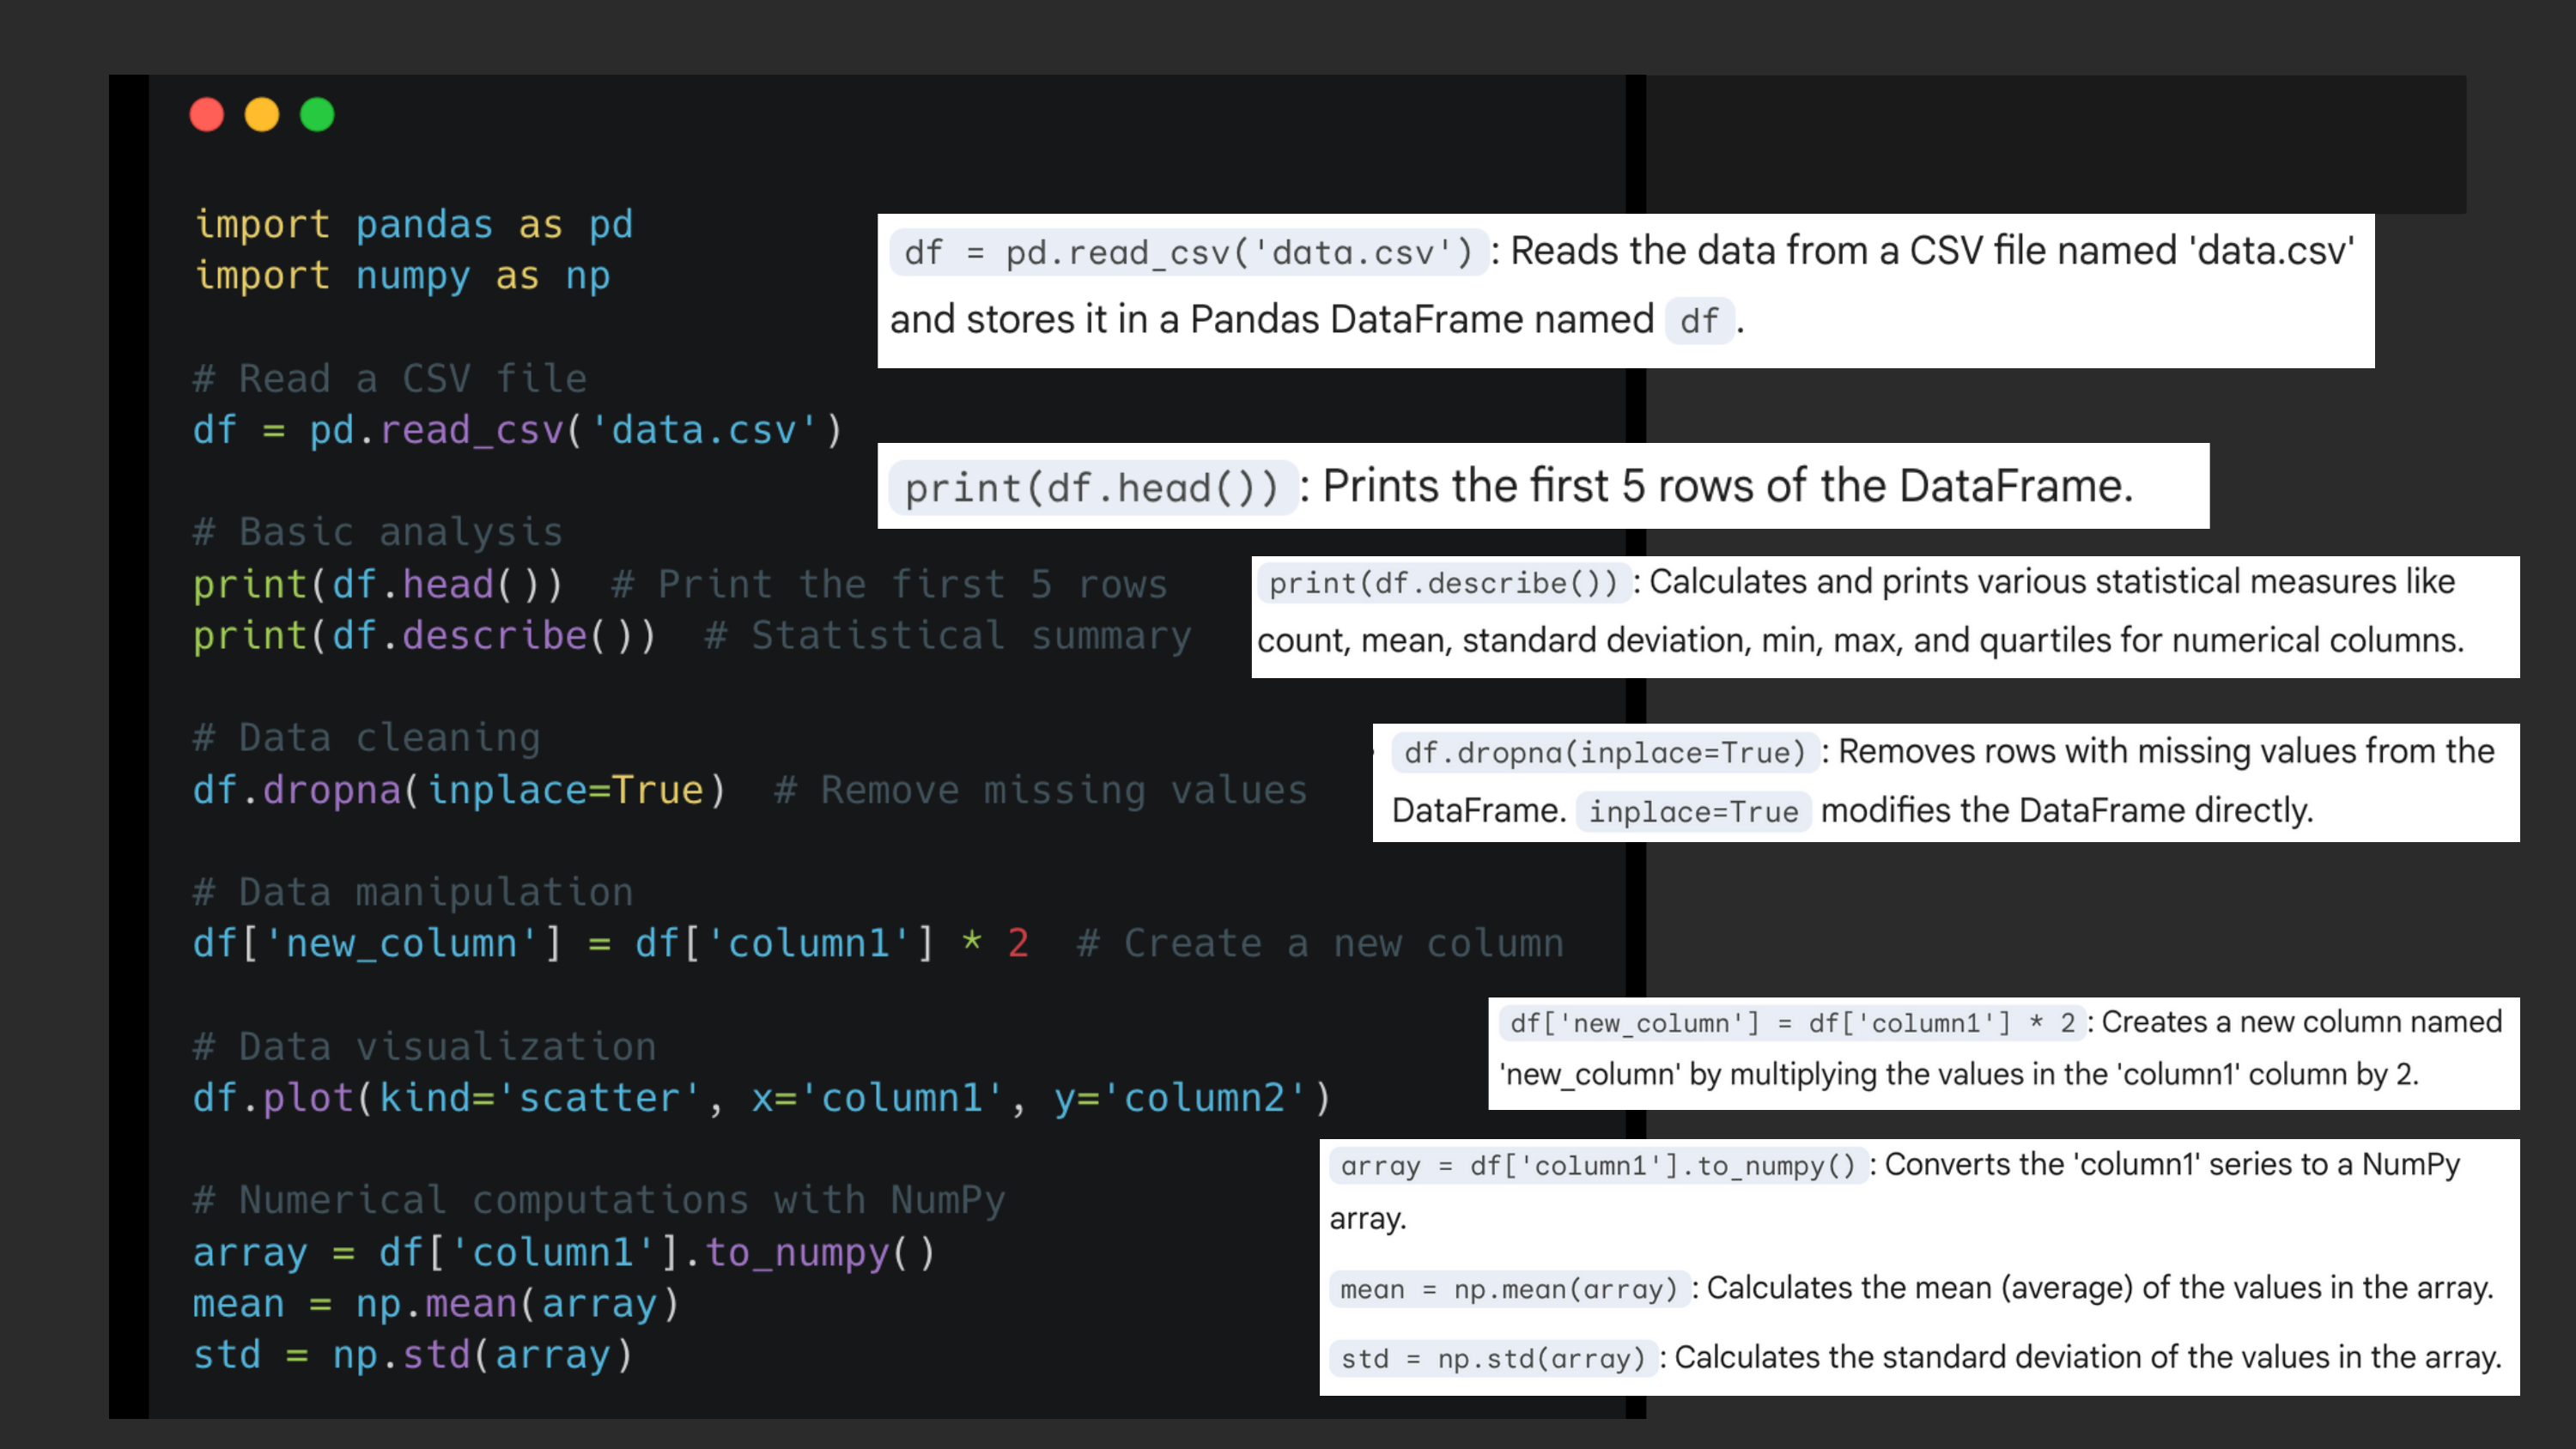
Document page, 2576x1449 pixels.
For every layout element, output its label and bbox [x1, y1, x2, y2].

text_box [878, 443, 2210, 529]
text_box [1251, 556, 2520, 678]
text_box [109, 223, 1647, 1419]
text_box [878, 224, 2375, 368]
text_box [1373, 724, 2520, 842]
text_box [108, 75, 2467, 215]
text_box [1488, 997, 2520, 1110]
text_box [1320, 1139, 2520, 1396]
